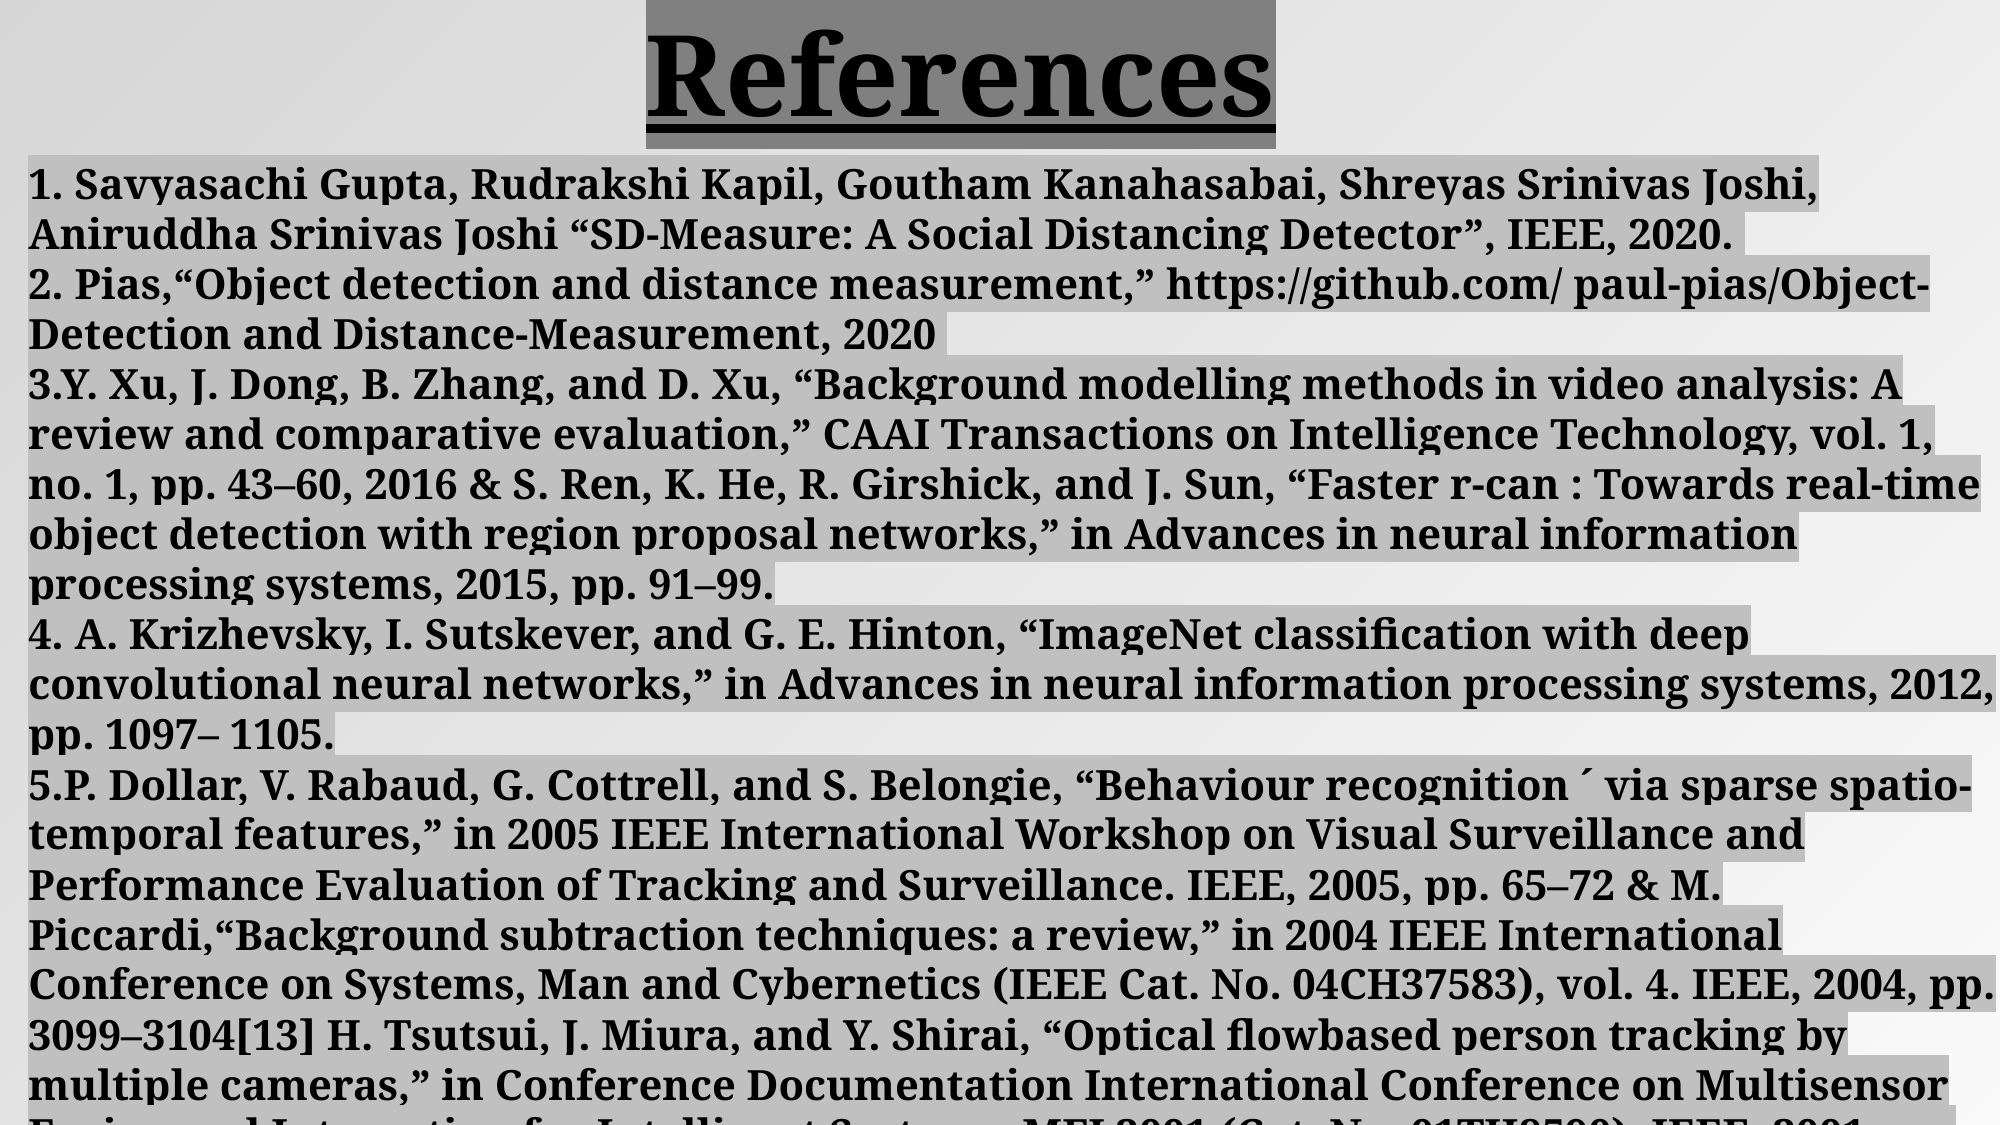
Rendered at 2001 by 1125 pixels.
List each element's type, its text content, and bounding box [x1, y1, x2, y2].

title References [98, 0, 1824, 150]
text_box 1. Savyasachi Gupta, Rudrakshi Kapil, Goutham Kanahasabai, Shreyas Srinivas Joshi, Aniruddha Srinivas Joshi “SD-Measure: A Social Distancing Detector”, IEEE, 2020. 2. Pias,“Object detection and distance measurement,” https://github.com/ paul-pias/Object-Detection and Distance-Measurement, 2020 3.Y. Xu, J. Dong, B. Zhang, and D. Xu, “Background modelling methods in video analysis: A review and comparative evaluation,” CAAI Transactions on Intelligence Technology, vol. 1, no. 1, pp. 43–60, 2016 & S. Ren, K. He, R. Girshick, and J. Sun, “Faster r-can : Towards real-time object detection with region proposal networks,” in Advances in neural information processing systems, 2015, pp. 91–99. 4. A. Krizhevsky, I. Sutskever, and G. E. Hinton, “ImageNet classification with deep convolutional neural networks,” in Advances in neural information processing systems, 2012, pp. 1097– 1105. 5.P. Dollar, V. Rabaud, G. Cottrell, and S. Belongie, “Behaviour recognition ´ via sparse spatio-temporal features,” in 2005 IEEE International Workshop on Visual Surveillance and Performance Evaluation of Tracking and Surveillance. IEEE, 2005, pp. 65–72 & M. Piccardi,“Background subtraction techniques: a review,” in 2004 IEEE International Conference on Systems, Man and Cybernetics (IEEE Cat. No. 04CH37583), vol. 4. IEEE, 2004, pp. 3099–3104[13] H. Tsutsui, J. Miura, and Y. Shirai, “Optical flowbased person tracking by multiple cameras,” in Conference Documentation International Conference on Multisensor Fusion and Integration for Intelligent Systems. MFI 2001 (Cat. No. 01TH8590). IEEE, 2001, pp. 91–96. 6. S.A. Niyogi and E.H. Adelson, “Analysing gait with spatiotemporal surfaces,” in Proceedings of 1994 IEEE Workshop on Motion of Nonrigid and Articulated Objects. IEEE, 1994, pp. 64-69 [13, 150, 2000, 1125]
